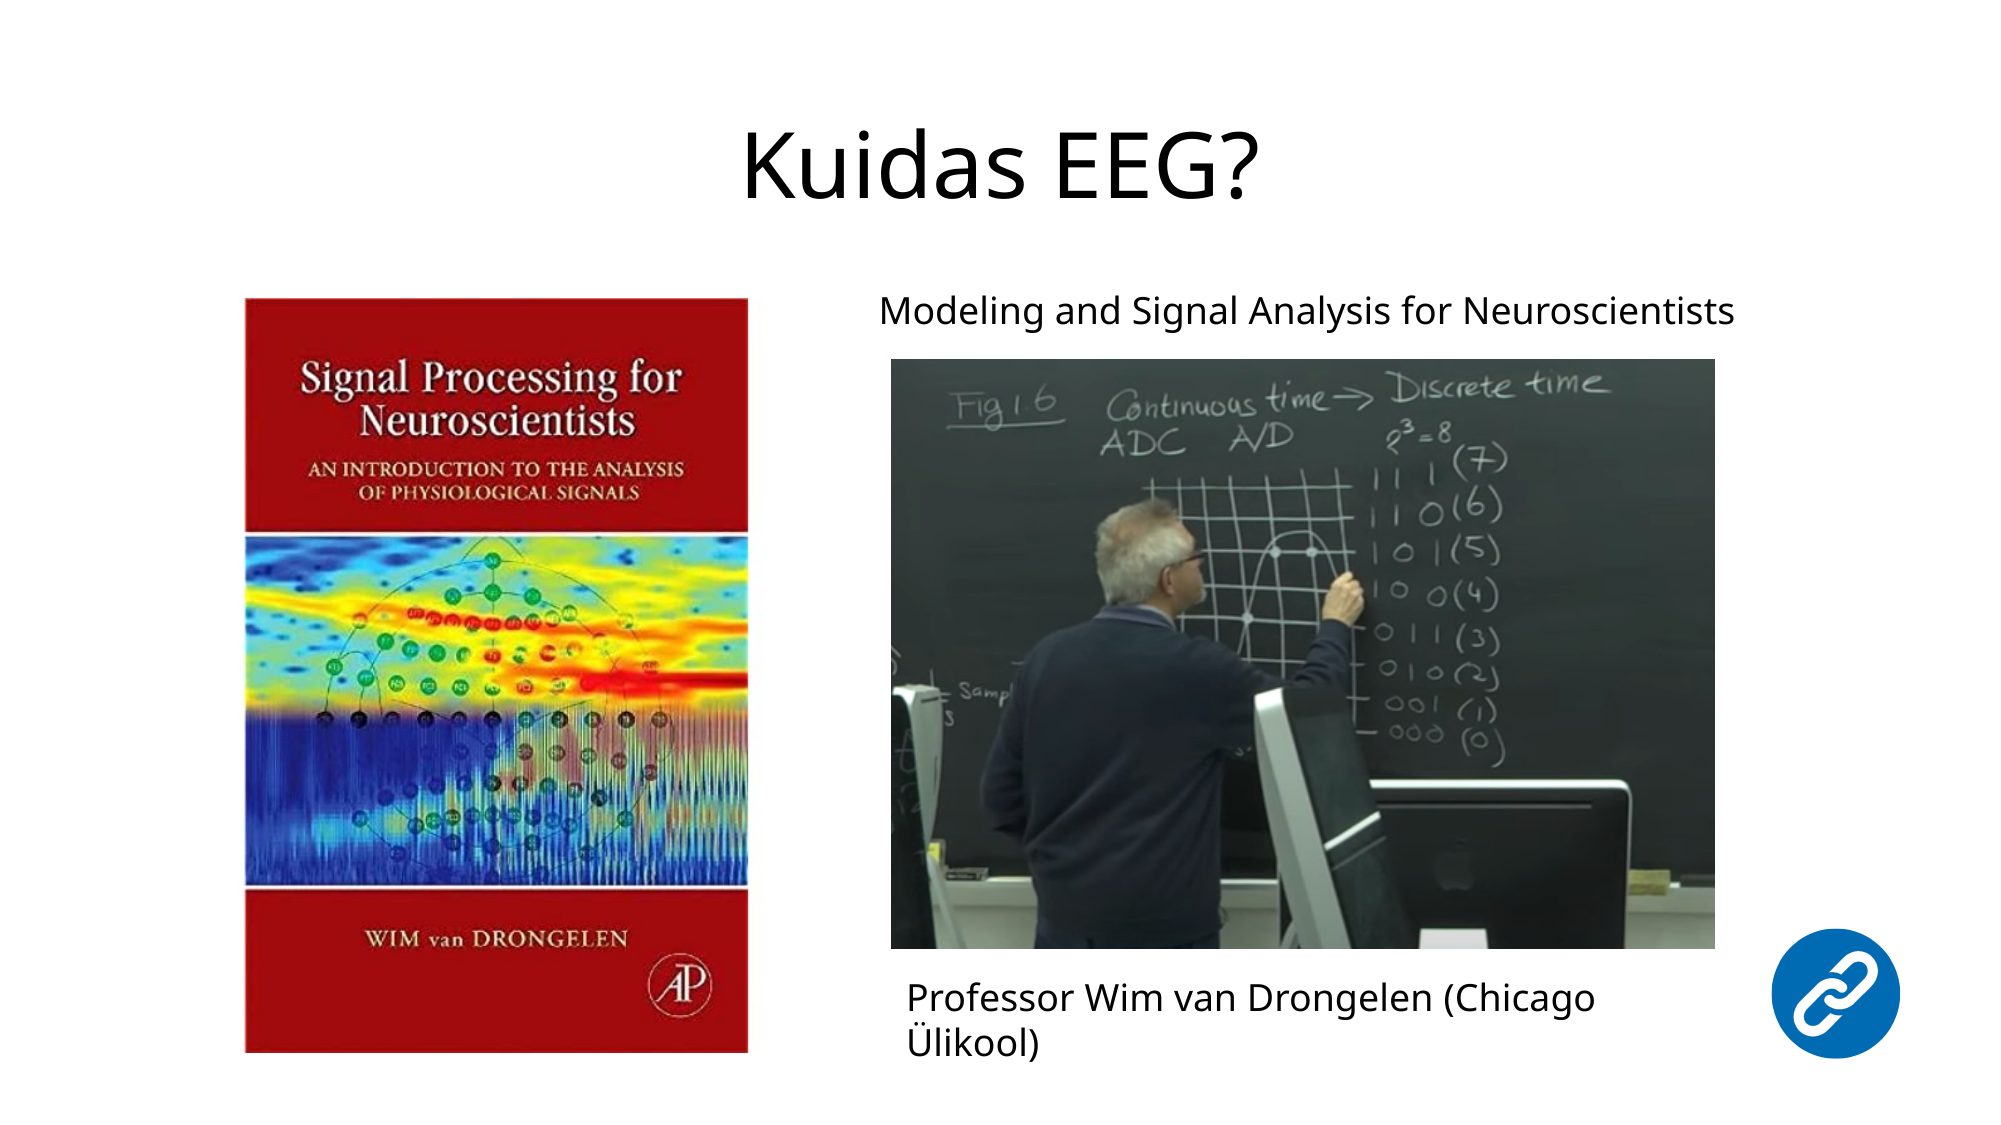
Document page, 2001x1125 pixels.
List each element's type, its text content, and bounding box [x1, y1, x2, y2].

picture [891, 359, 1715, 949]
text_box Professor Wim van Drongelen (Chicago Ülikool) [891, 966, 1731, 1072]
picture [1761, 921, 1909, 1066]
picture [119, 298, 874, 1053]
text_box Modeling and Signal Analysis for Neuroscientists [863, 279, 1752, 340]
title Kuidas EEG? [137, 59, 1863, 278]
